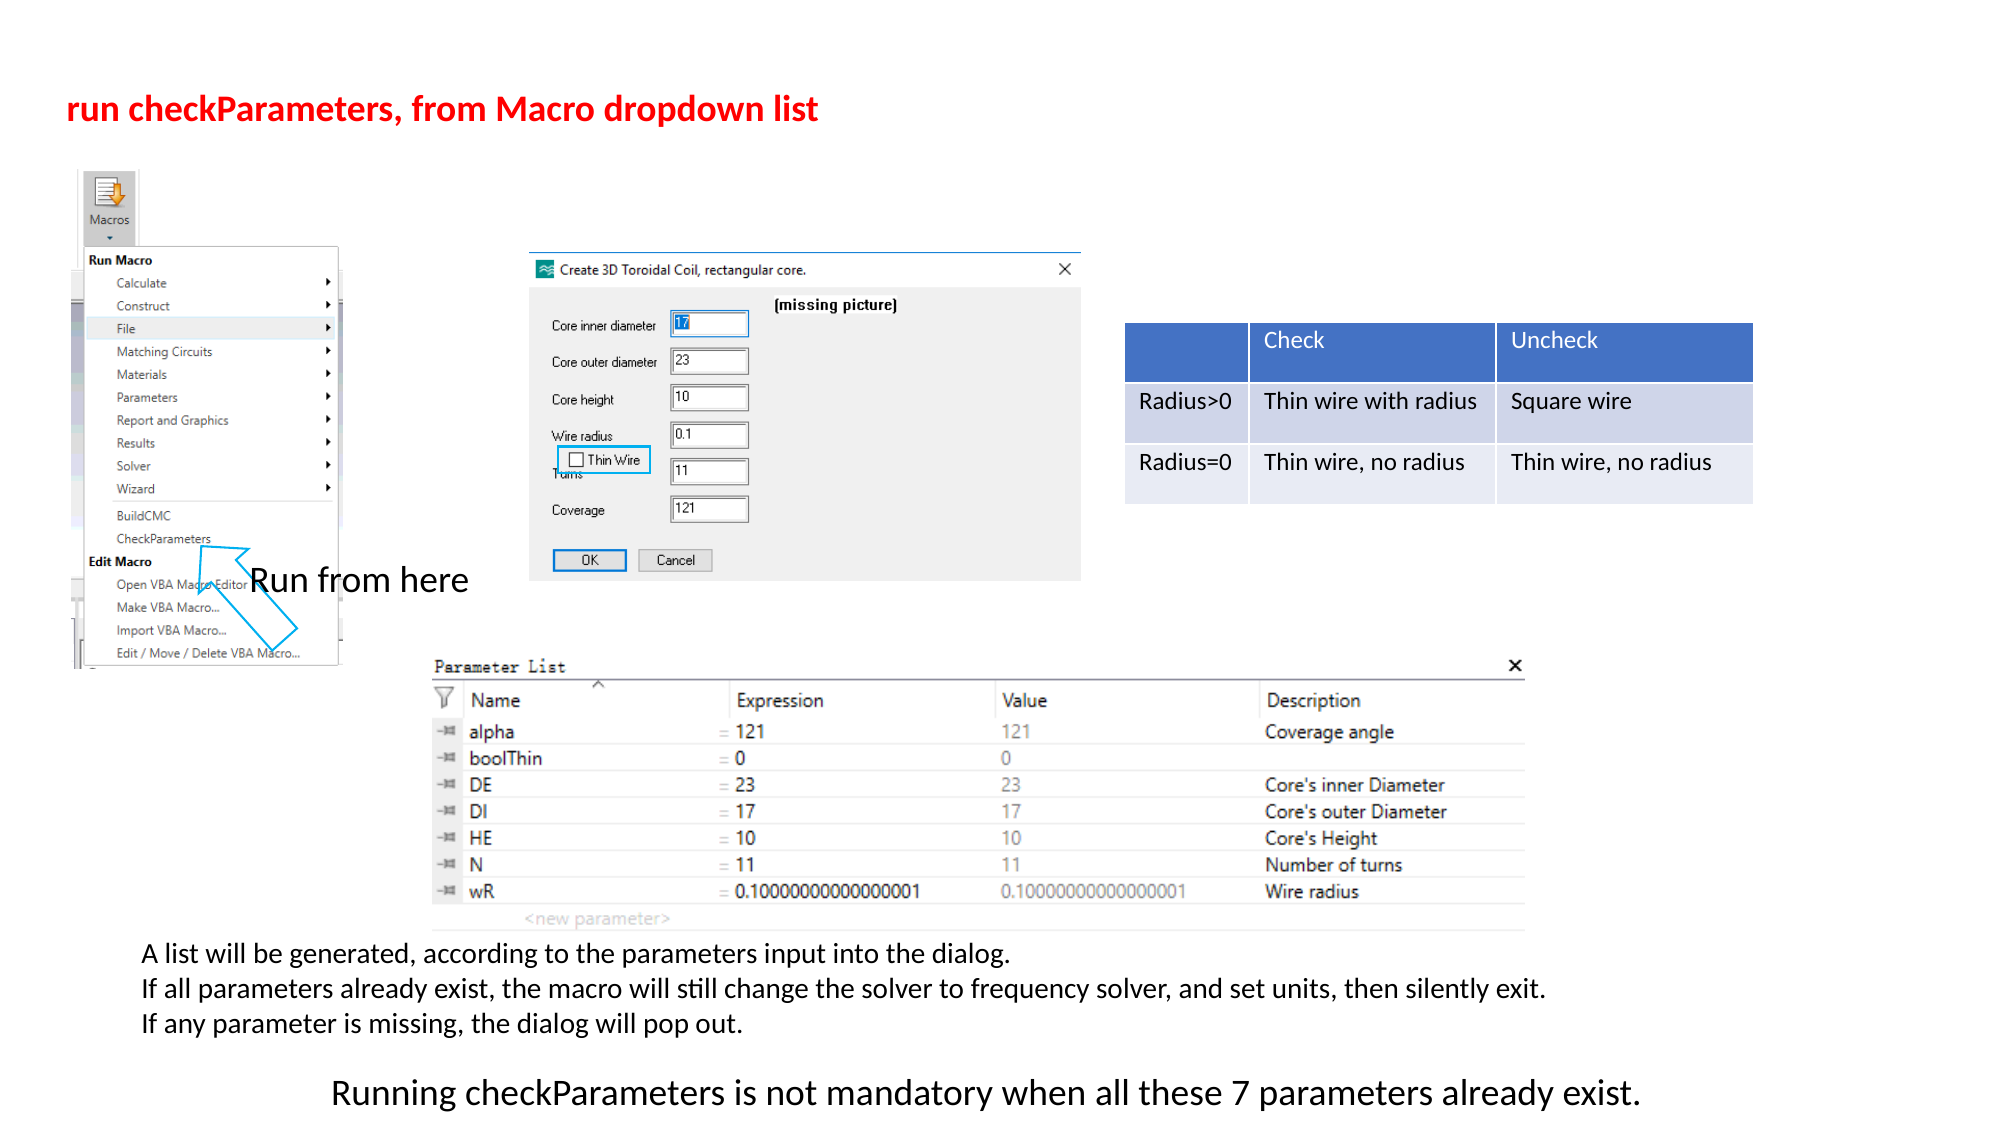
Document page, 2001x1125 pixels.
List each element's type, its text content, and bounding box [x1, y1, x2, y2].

picture [529, 252, 1081, 582]
table_cell Thin wire, no radius [1497, 445, 1753, 504]
picture [71, 168, 343, 669]
table_cell Thin wire, no radius [1250, 445, 1495, 504]
table_cell Square wire [1497, 384, 1753, 443]
text_box run checkParameters, from Macro dropdown list [51, 76, 835, 137]
table_header Uncheck [1497, 323, 1753, 382]
table_cell Radius>0 [1125, 384, 1248, 443]
text_box Run from here [343, 547, 485, 608]
text_box A list will be generated, according to the parameters input into the dialog. If all parameters already exist, the macro will still change the solver to frequency solver, and set units, then silently exit. If any parameter is missing, the dialog will pop out. [126, 927, 1874, 1047]
text_box Running checkParameters is not mandatory when all these 7 parameters already exist. [316, 1061, 1658, 1121]
table_cell Radius=0 [1125, 445, 1248, 504]
picture [432, 654, 1525, 961]
table_header Check [1250, 323, 1495, 382]
table_cell Thin wire with radius [1250, 384, 1495, 443]
table_header [1125, 323, 1248, 382]
